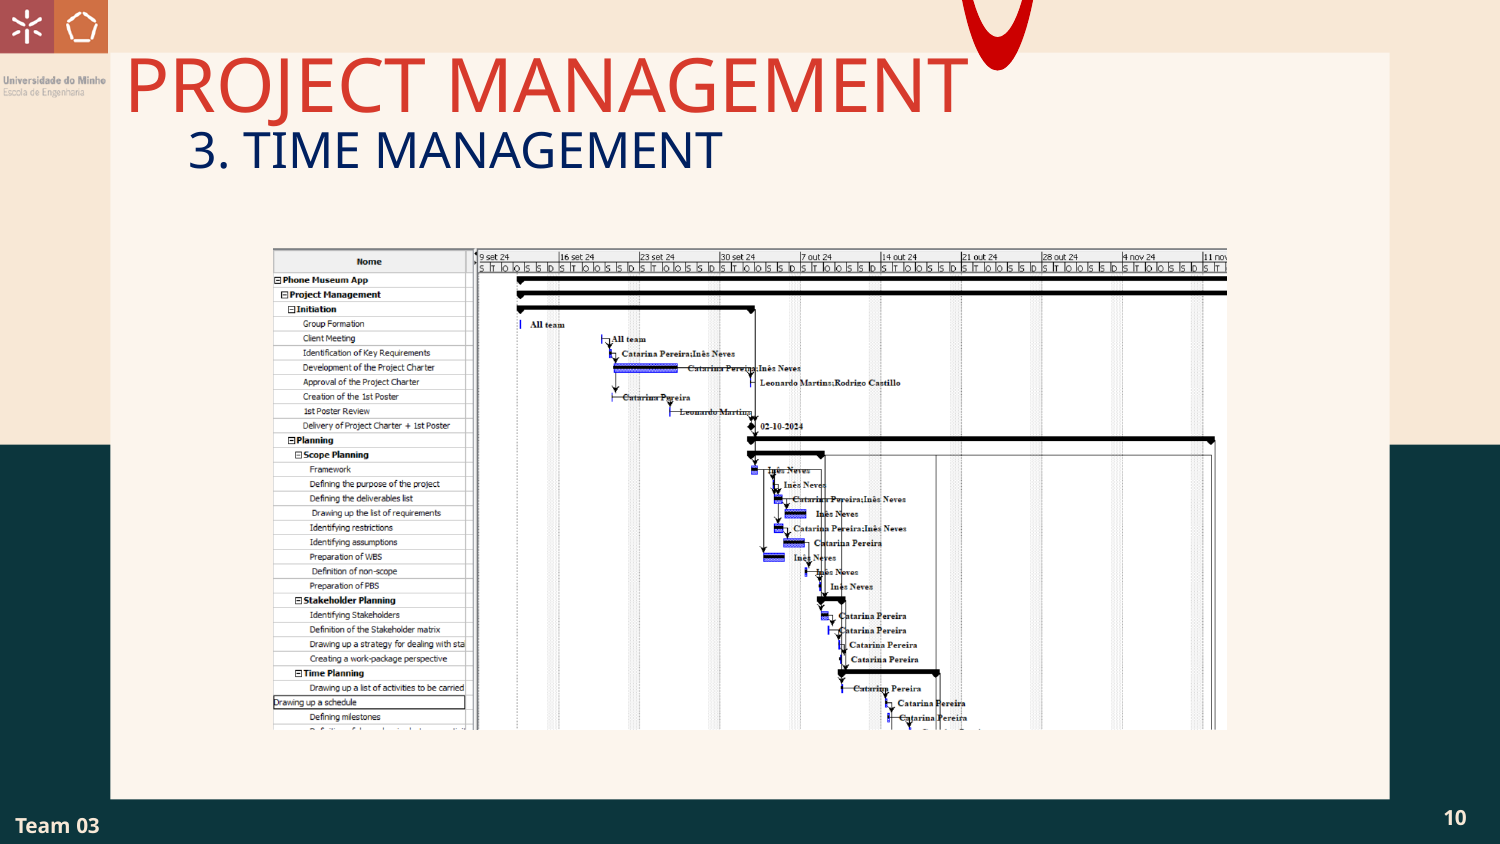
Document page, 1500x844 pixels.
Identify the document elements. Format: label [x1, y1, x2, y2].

text_box [0, 0, 1500, 844]
picture [273, 248, 1227, 731]
picture [0, 0, 109, 98]
